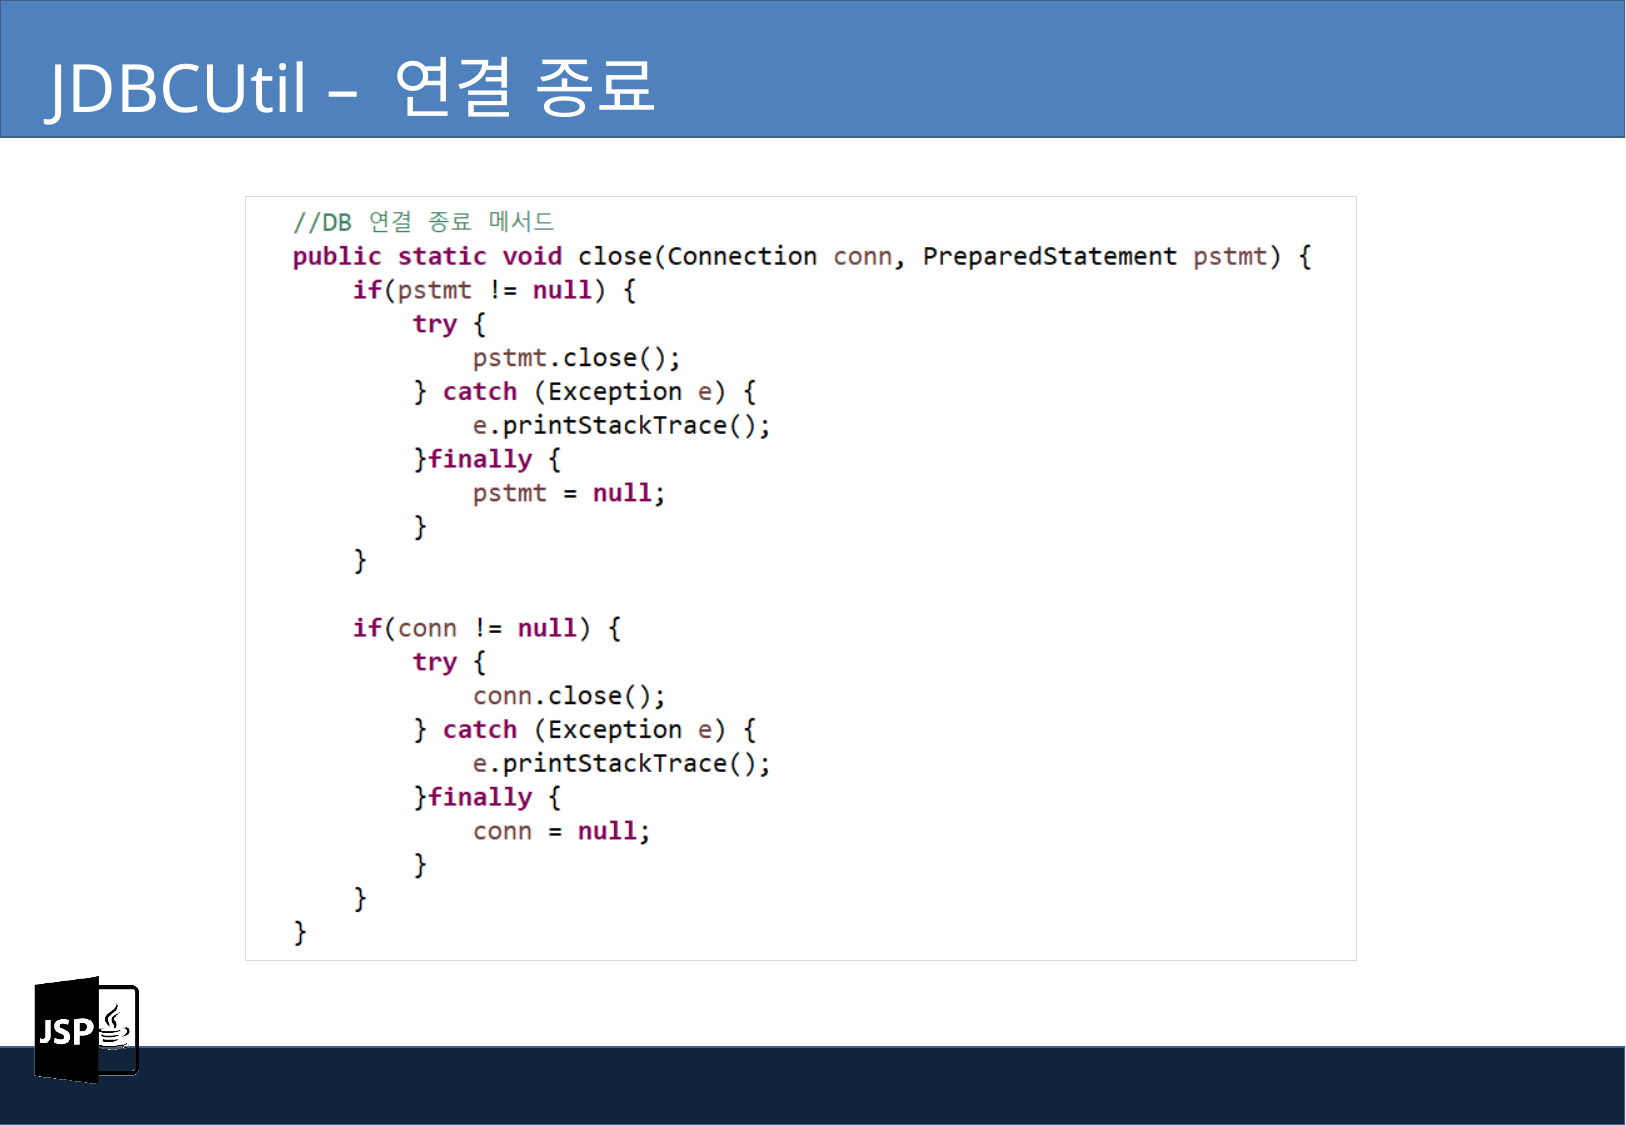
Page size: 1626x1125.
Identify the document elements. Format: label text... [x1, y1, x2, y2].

picture [245, 195, 1358, 961]
text_box JDBCUtil – 연결 종료 [0, 0, 1132, 136]
picture [32, 976, 141, 1084]
